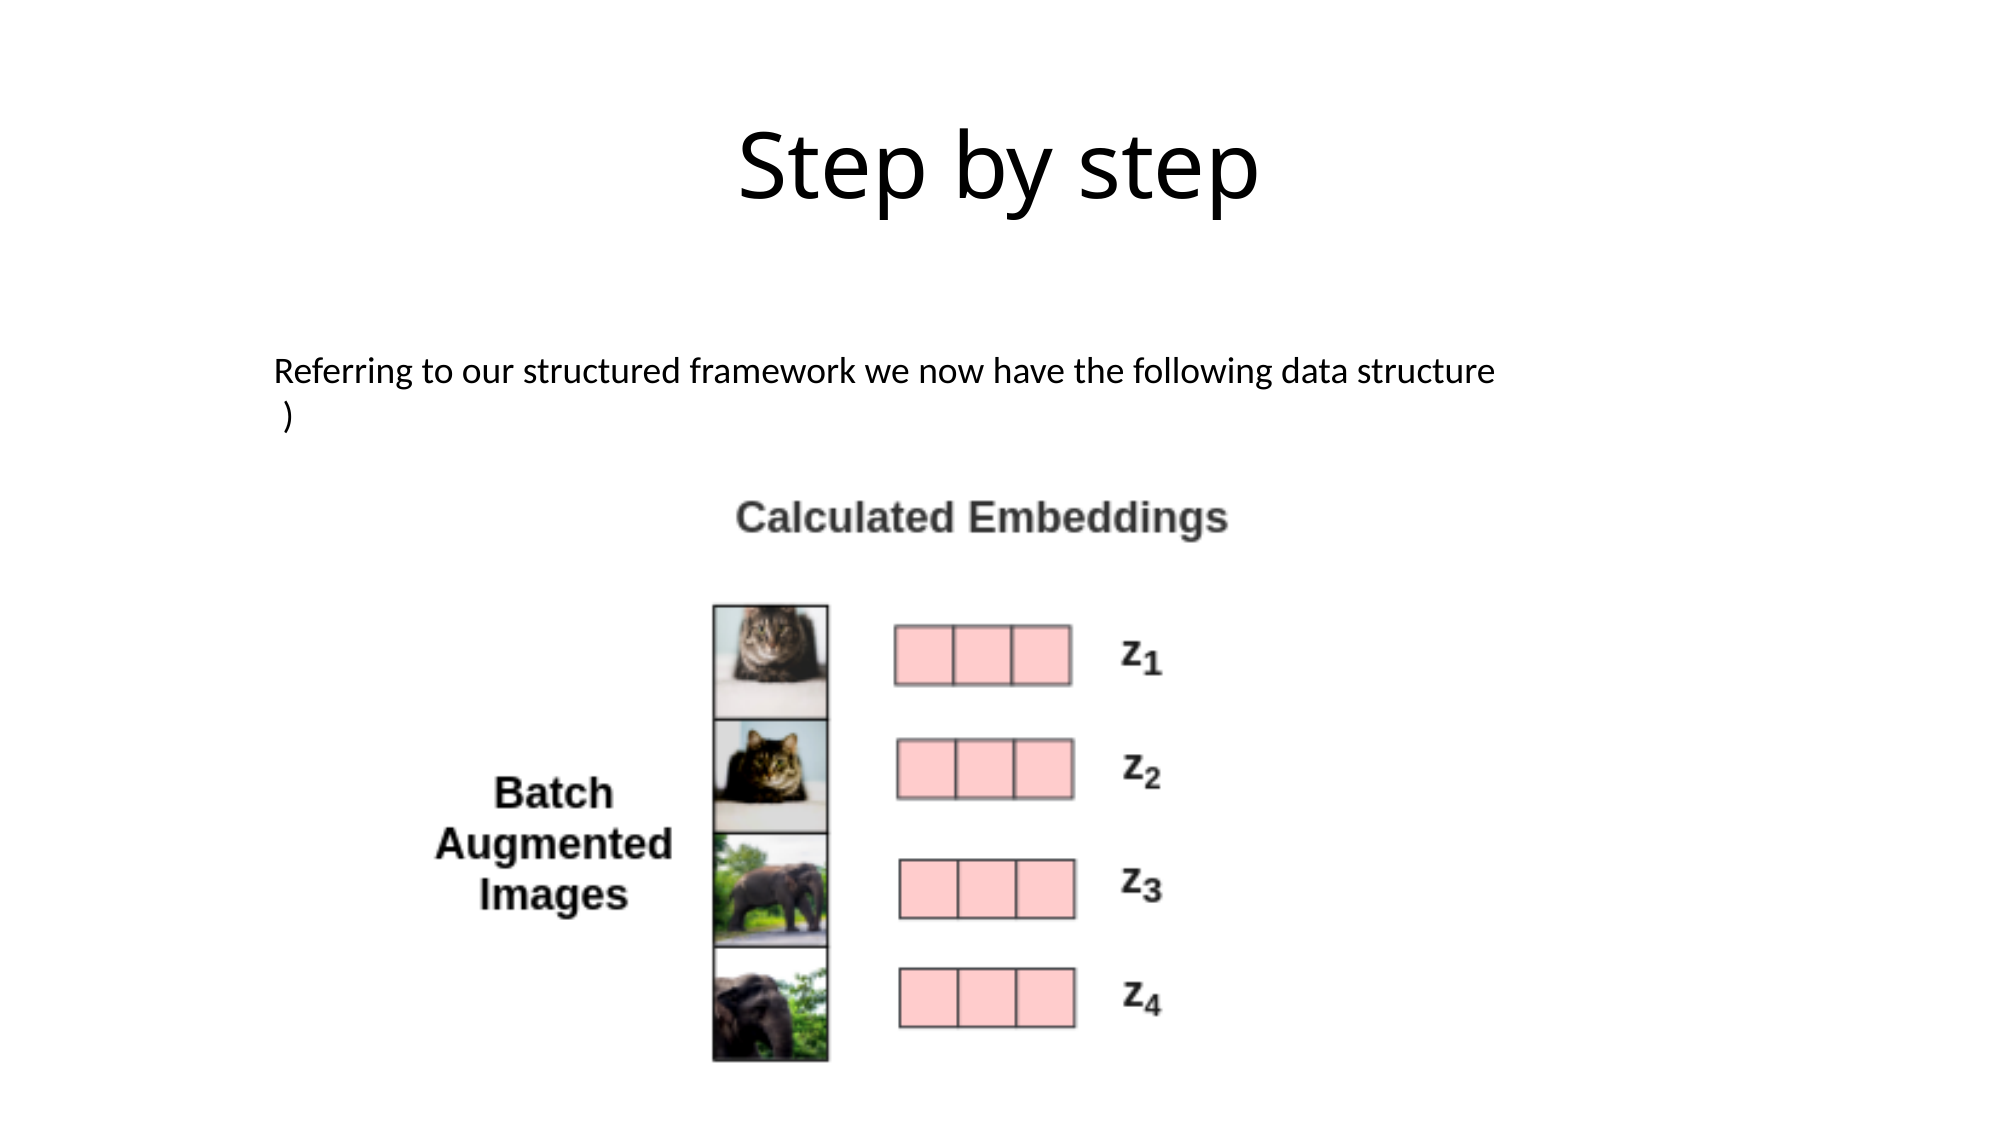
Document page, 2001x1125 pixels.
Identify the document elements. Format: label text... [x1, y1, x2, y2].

title Step by step [137, 59, 1863, 278]
picture [418, 492, 1255, 1065]
